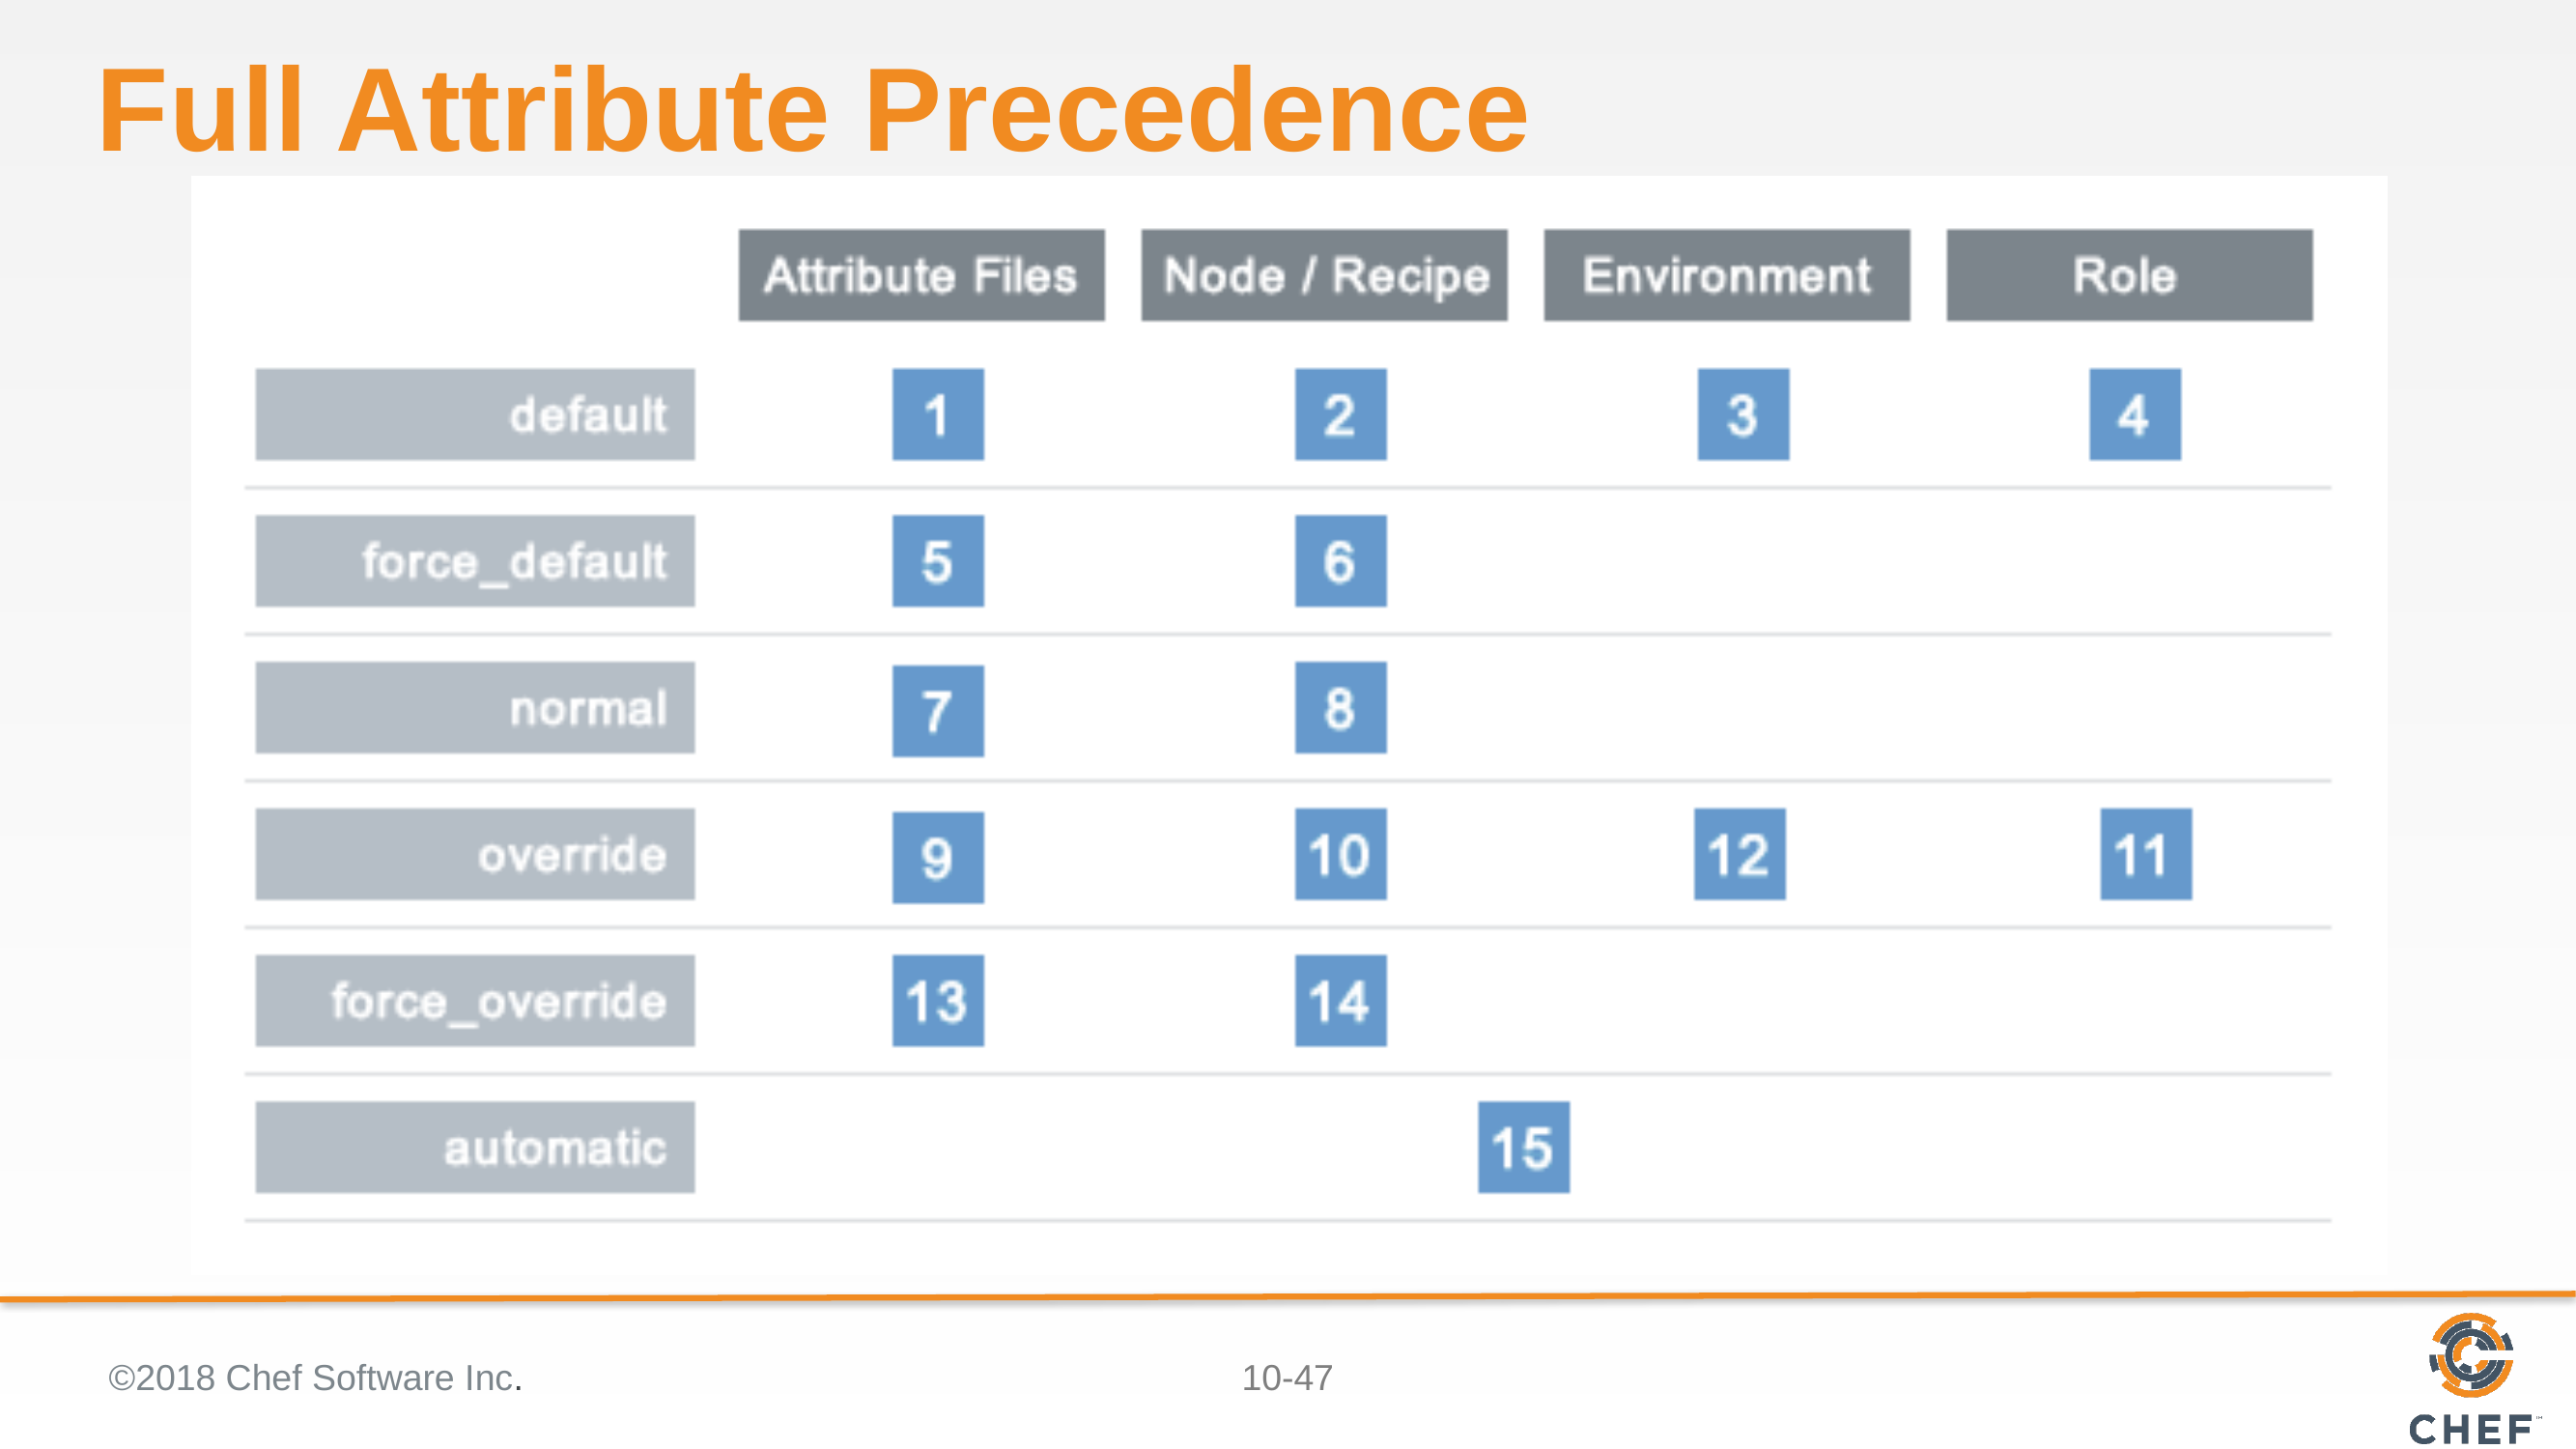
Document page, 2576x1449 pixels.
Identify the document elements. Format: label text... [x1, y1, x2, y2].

picture [191, 176, 2388, 1275]
title Full Attribute Precedence [96, 48, 2463, 180]
picture [2399, 1297, 2550, 1449]
